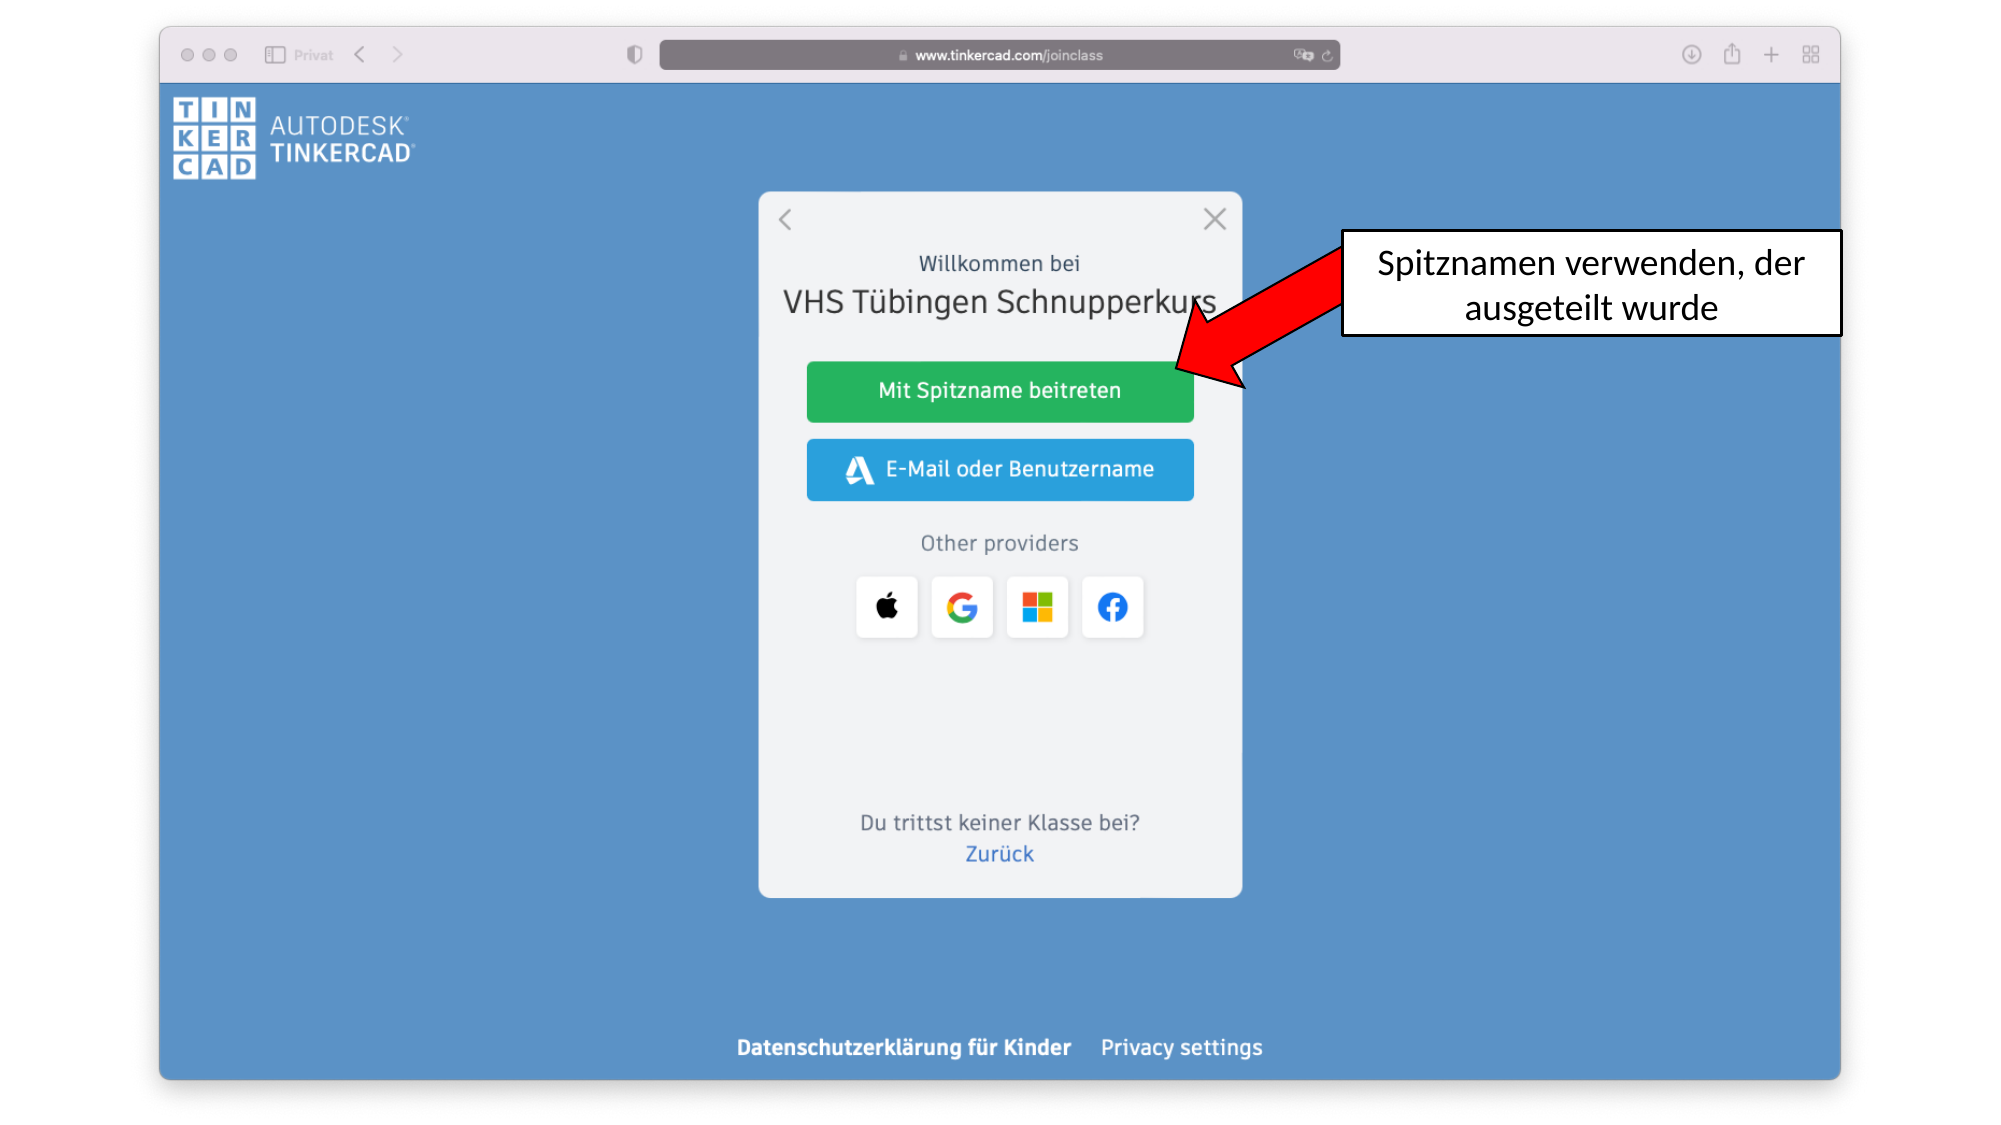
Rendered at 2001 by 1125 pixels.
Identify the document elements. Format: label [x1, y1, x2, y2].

picture [123, 0, 1877, 1125]
